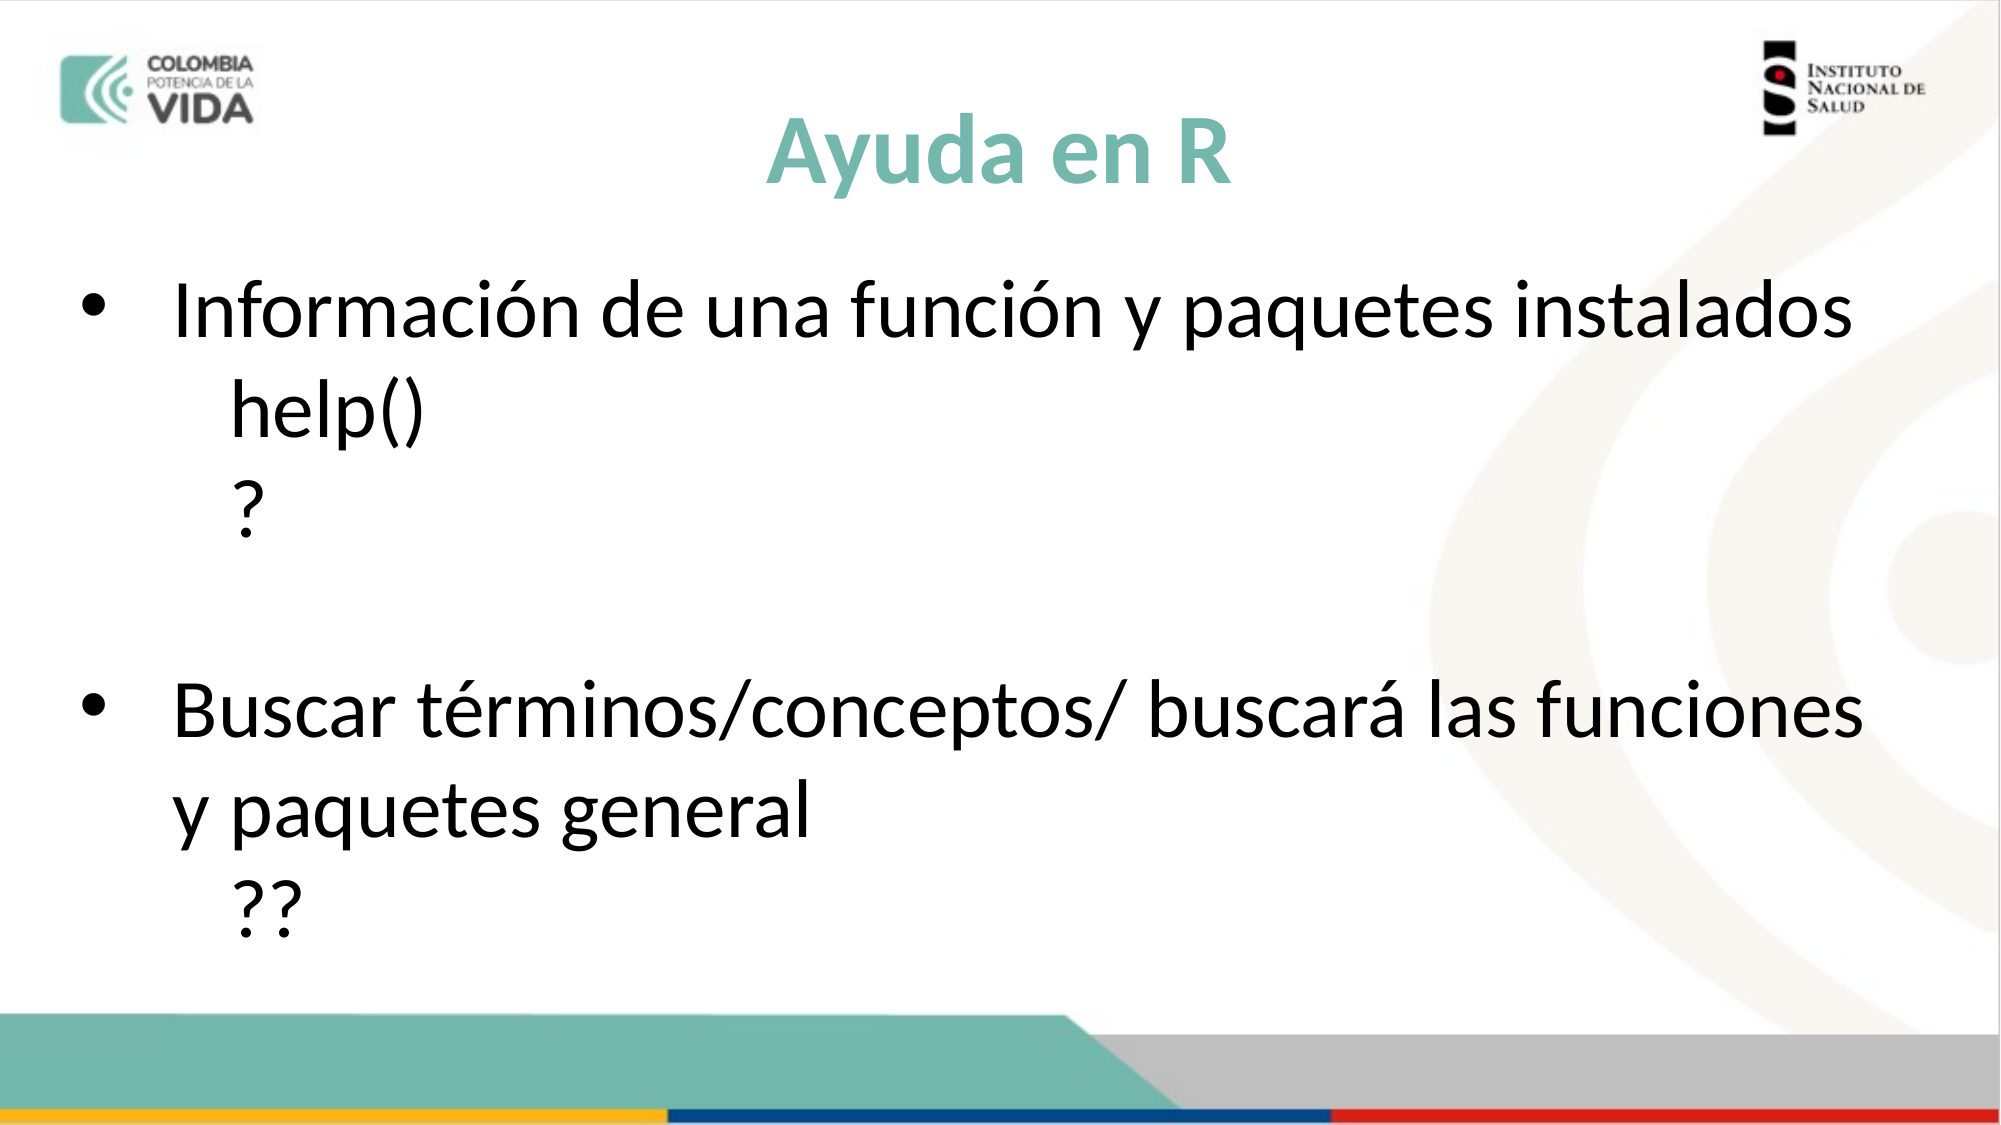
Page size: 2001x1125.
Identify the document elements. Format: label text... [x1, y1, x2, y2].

text_box Información de una función y paquetes instalados help() ? Buscar términos/conceptos/ buscará las funciones y paquetes general ?? [64, 246, 1936, 962]
title Ayuda en R [137, 58, 1863, 229]
picture [0, 0, 2001, 1125]
